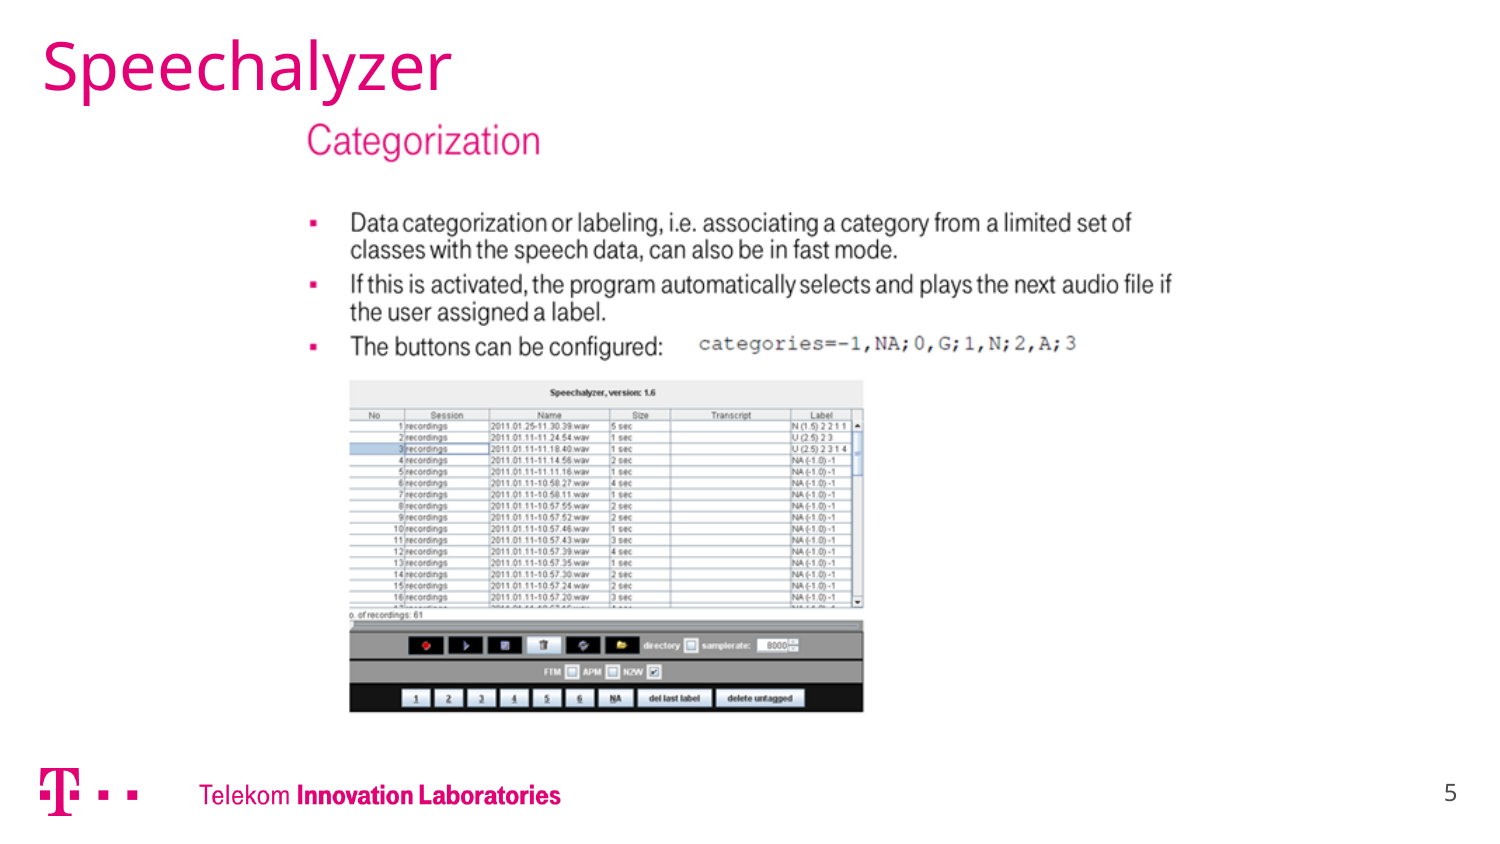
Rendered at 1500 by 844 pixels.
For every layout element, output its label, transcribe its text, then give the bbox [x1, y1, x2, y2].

title Speechalyzer [41, 32, 1458, 99]
slide_number 5 [1410, 776, 1458, 813]
picture [298, 114, 1201, 730]
picture [40, 768, 561, 816]
